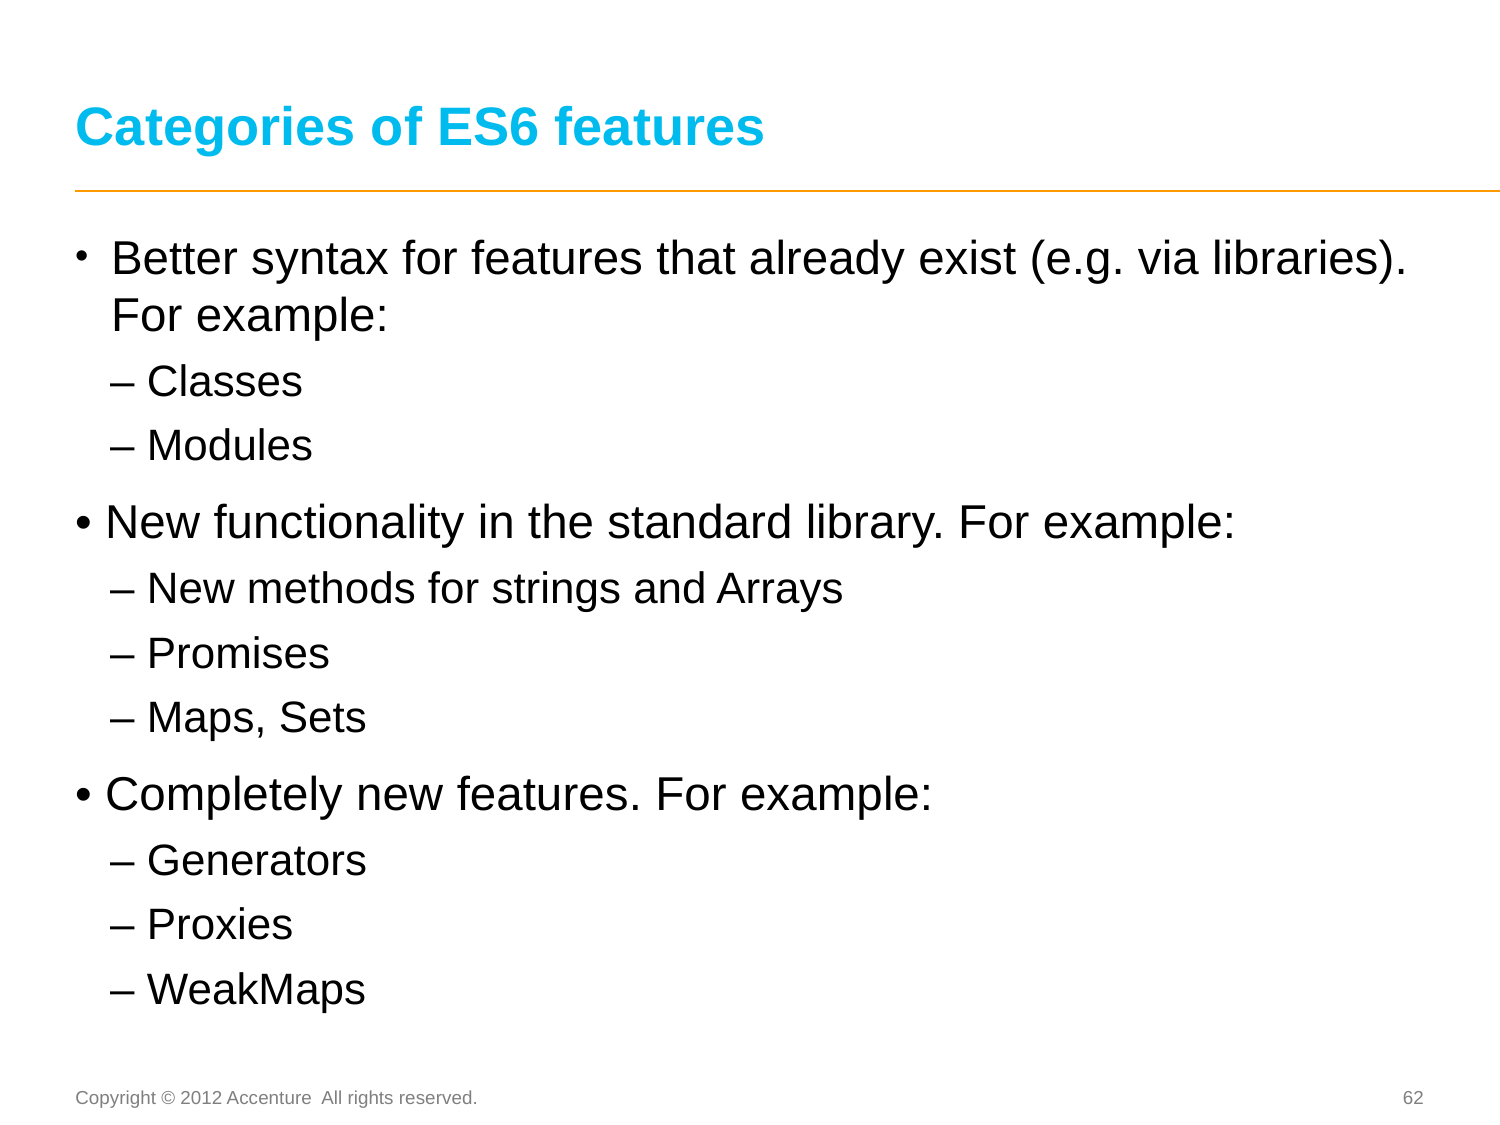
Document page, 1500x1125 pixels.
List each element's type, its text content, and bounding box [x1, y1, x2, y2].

list Better syntax for features that already exist (e.g. via libraries). For example: – Classes – Modules • New functionality in the standard library. For example: – New methods for strings and Arrays – Promises – Maps, Sets • Completely new features. For example: – Generators – Proxies – WeakMaps [75, 226, 1425, 1018]
title Categories of ES6 features [75, 27, 1422, 157]
